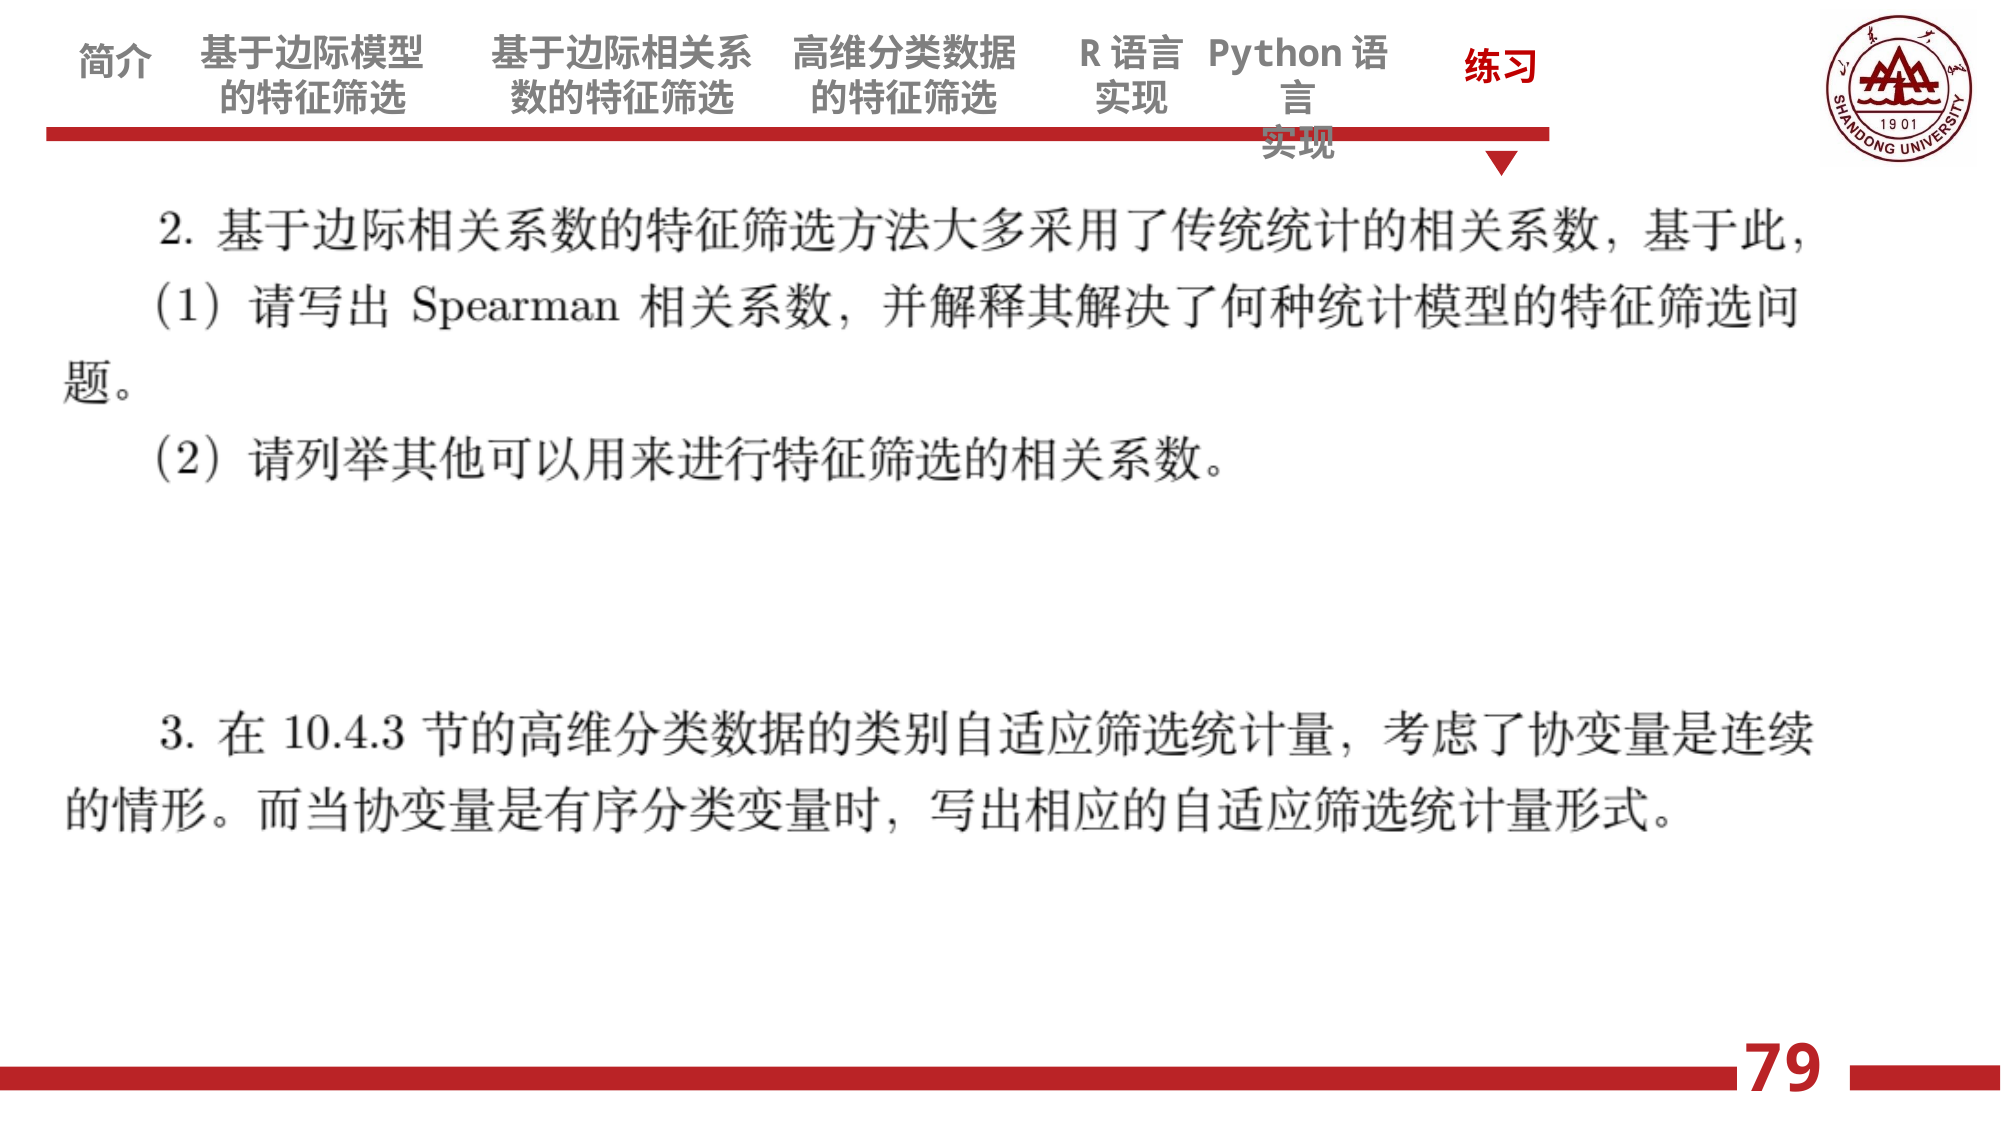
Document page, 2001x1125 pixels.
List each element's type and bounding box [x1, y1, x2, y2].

picture [40, 195, 1851, 502]
picture [1820, 9, 1977, 167]
picture [63, 702, 1827, 843]
